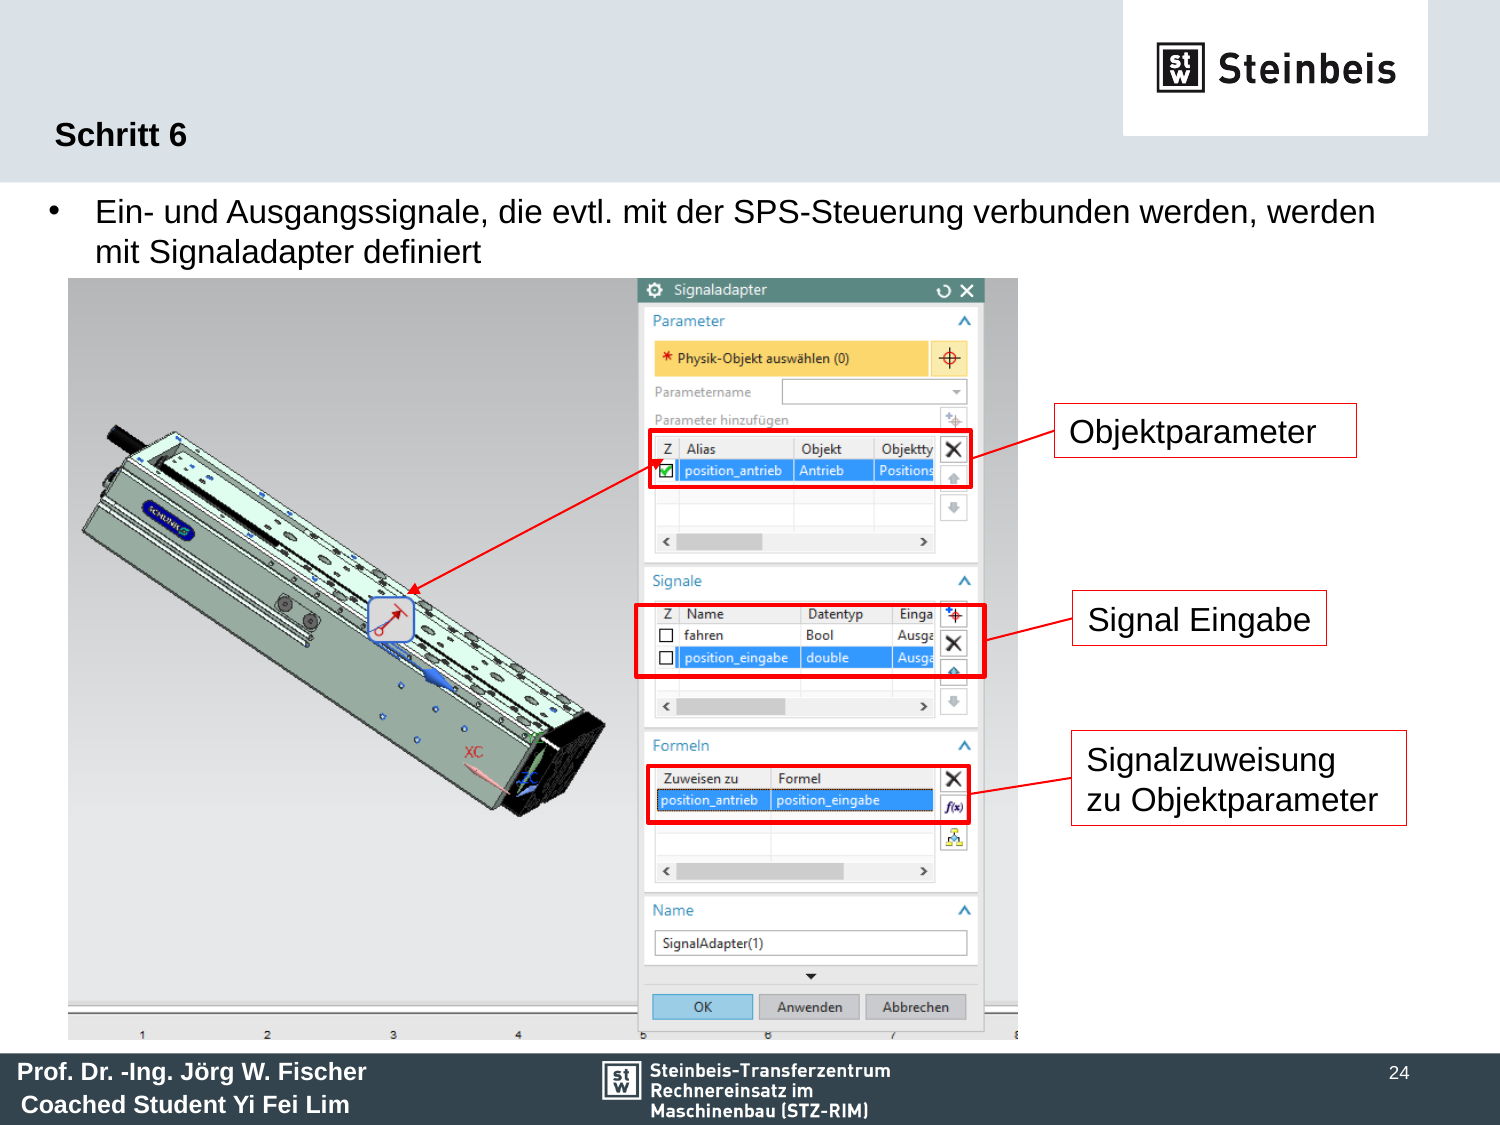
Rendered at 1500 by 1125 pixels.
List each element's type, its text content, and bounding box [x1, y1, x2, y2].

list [68, 278, 1019, 1040]
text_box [970, 430, 1055, 460]
text_box Ein- und Ausgangssignale, die evtl. mit der SPS-Steuerung verbunden werden, werden mit Signaladapter definiert [33, 182, 1425, 278]
text_box Signal Eingabe [1072, 590, 1327, 646]
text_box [406, 458, 665, 595]
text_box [968, 778, 1072, 795]
text_box Signalzuweisung zu Objektparameter [1071, 730, 1407, 826]
text_box Objektparameter [1054, 403, 1357, 458]
picture [1108, 0, 1444, 143]
title Schritt 6 [39, 66, 951, 162]
slide_number 24 [1074, 1053, 1426, 1125]
picture [592, 1057, 908, 1121]
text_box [984, 618, 1072, 641]
